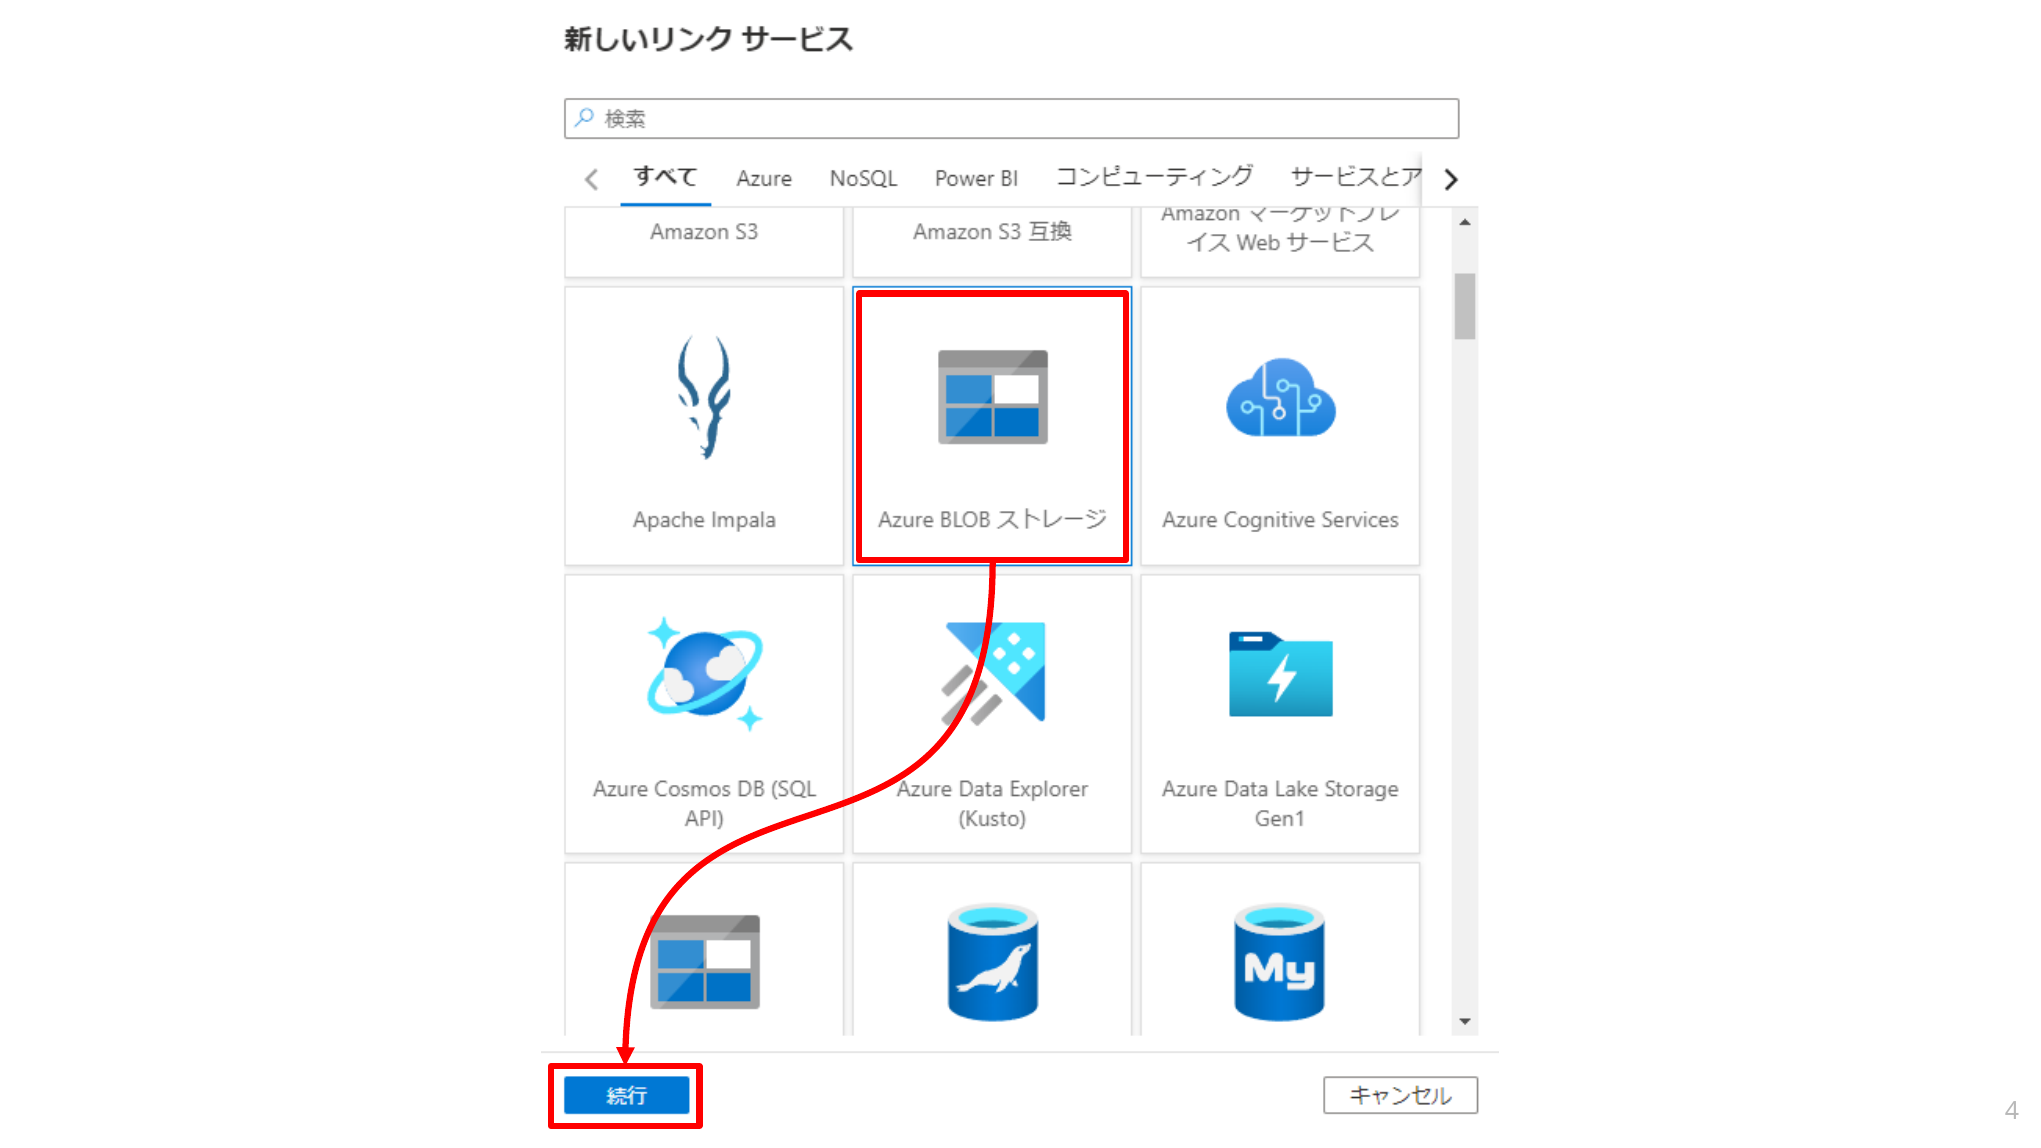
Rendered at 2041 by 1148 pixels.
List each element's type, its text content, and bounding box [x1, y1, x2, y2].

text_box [555, 629, 1062, 998]
picture [541, 14, 1499, 1133]
slide_number 4 [1575, 1081, 2035, 1143]
